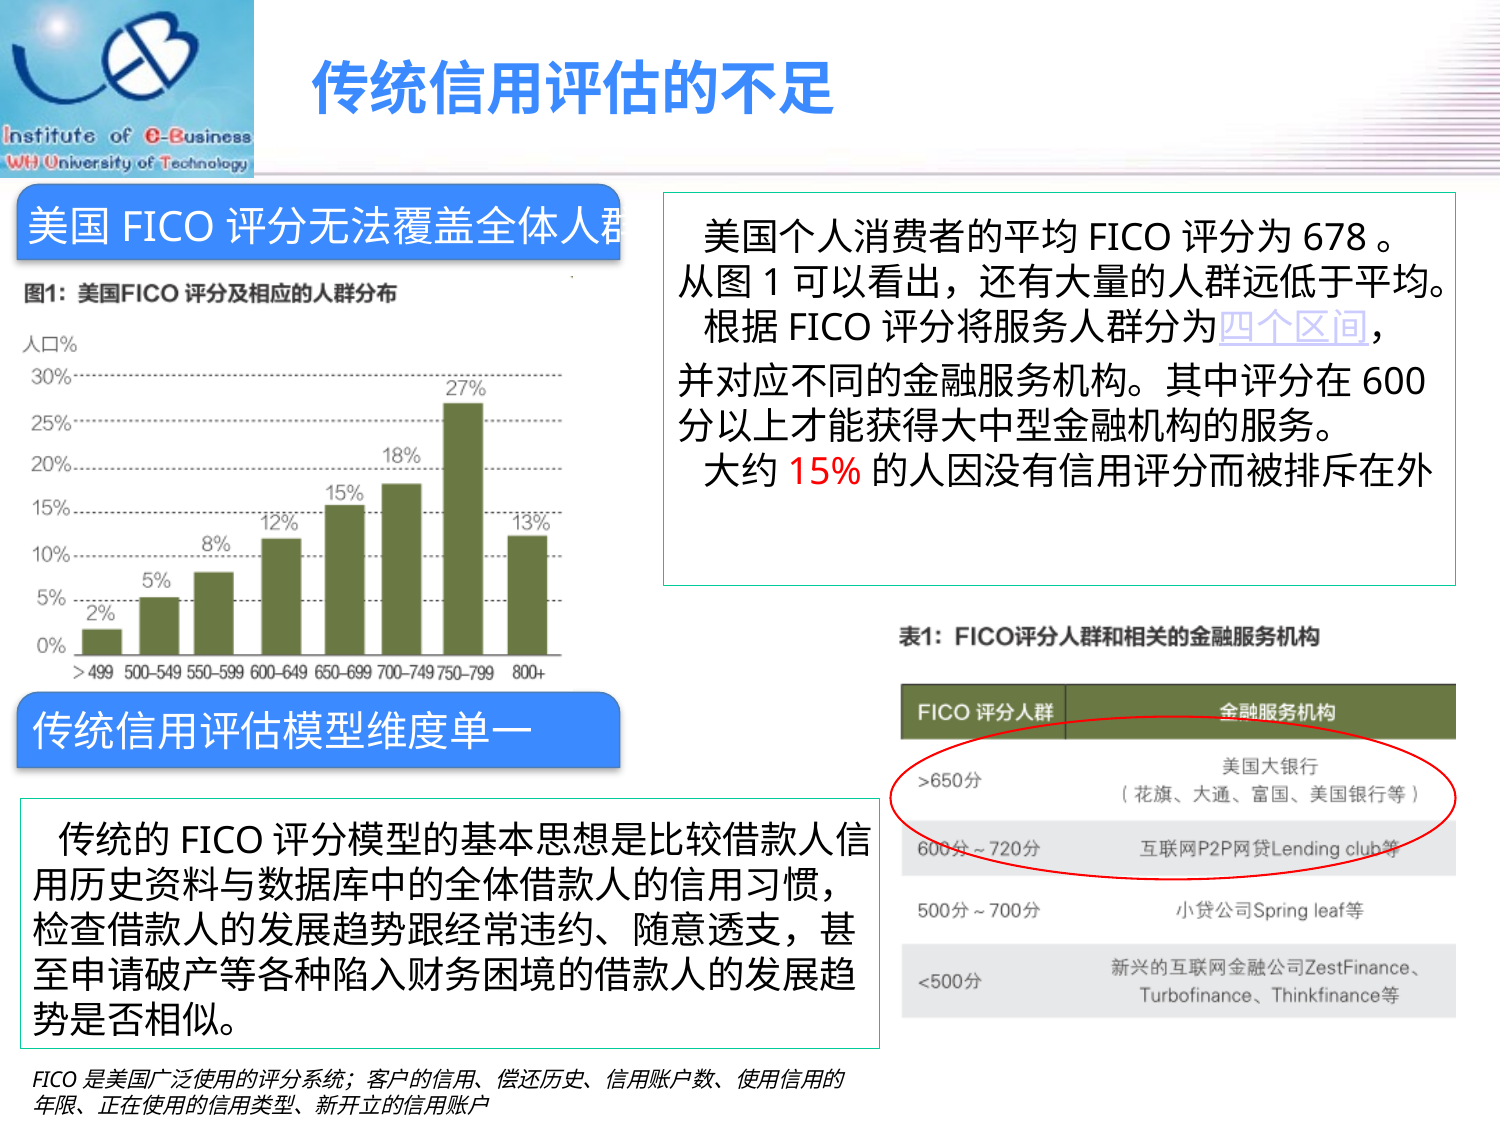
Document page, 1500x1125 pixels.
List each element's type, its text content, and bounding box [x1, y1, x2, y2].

text_box 传统信用评估模型维度单一 [17, 697, 664, 762]
text_box 美国个人消费者的平均FICO评分为678。从图1可以看出，还有大量的人群远低于平均。 根据FICO评分将服务人群分为四个区间，并对应不同的金融服务机构。其中评分在600分以上才能获得大中型金融机构的服务。 大约15%的人因没有信用评分而被排斥在外 [663, 205, 1456, 500]
text_box 分 [661, 190, 1458, 587]
picture [0, 0, 1500, 1125]
text_box [17, 762, 620, 768]
text_box [574, 692, 612, 697]
text_box FICO是美国广泛使用的评分系统；客户的信用、偿还历史、信用账户数、使用信用的年限、正在使用的信用类型、新开立的信用账户 [17, 1058, 878, 1125]
title 传统信用评估的不足 [296, 0, 1407, 188]
text_box 分 [18, 797, 882, 808]
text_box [12, 184, 659, 260]
text_box 传统的FICO评分模型的基本思想是比较借款人信用历史资料与数据库中的全体借款人的信用习惯，检查借款人的发展趋势跟经常违约、随意透支，甚至申请破产等各种陷入财务困境的借款人的发展趋势是否相似。 [17, 808, 901, 1048]
